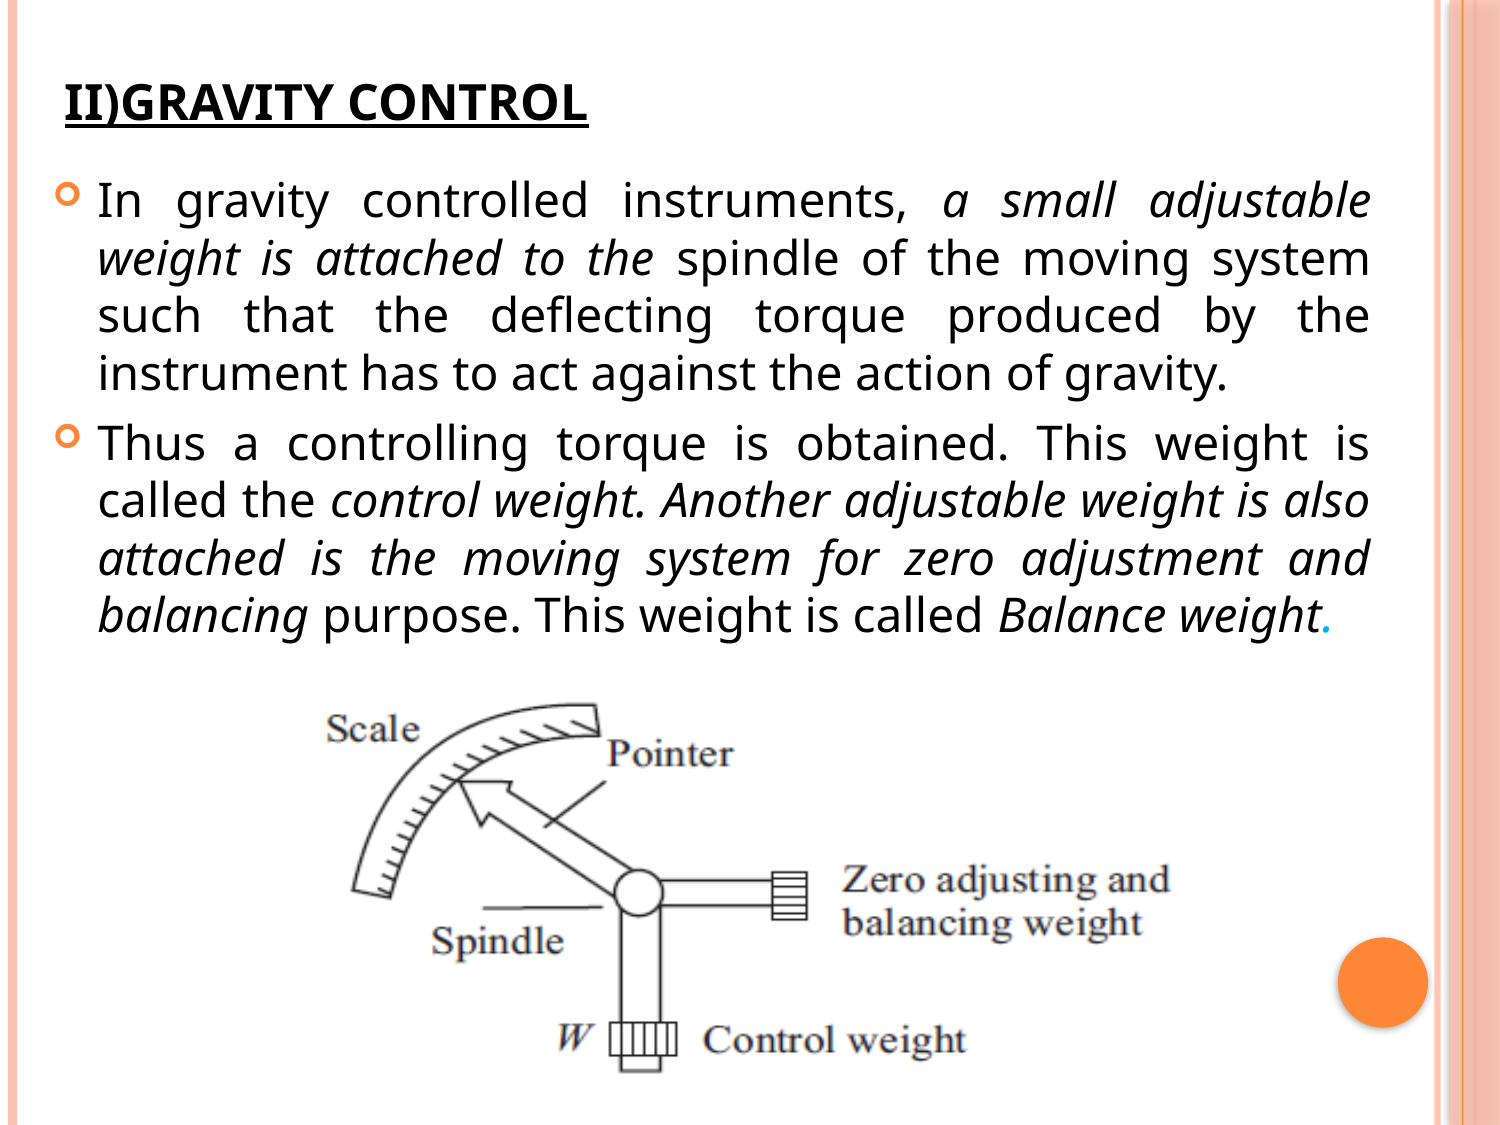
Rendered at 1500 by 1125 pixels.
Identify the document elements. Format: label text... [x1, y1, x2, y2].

list In gravity controlled instruments, a small adjustable weight is attached to the spindle of the moving system such that the deflecting torque produced by the instrument has to act against the action of gravity. Thus a controlling torque is obtained. This weight is called the control weight. Another adjustable weight is also attached is the moving system for zero adjustment and balancing purpose. This weight is called Balance weight. [37, 162, 1388, 938]
picture [261, 674, 1188, 1088]
title ii)Gravity Control [50, 50, 1400, 138]
